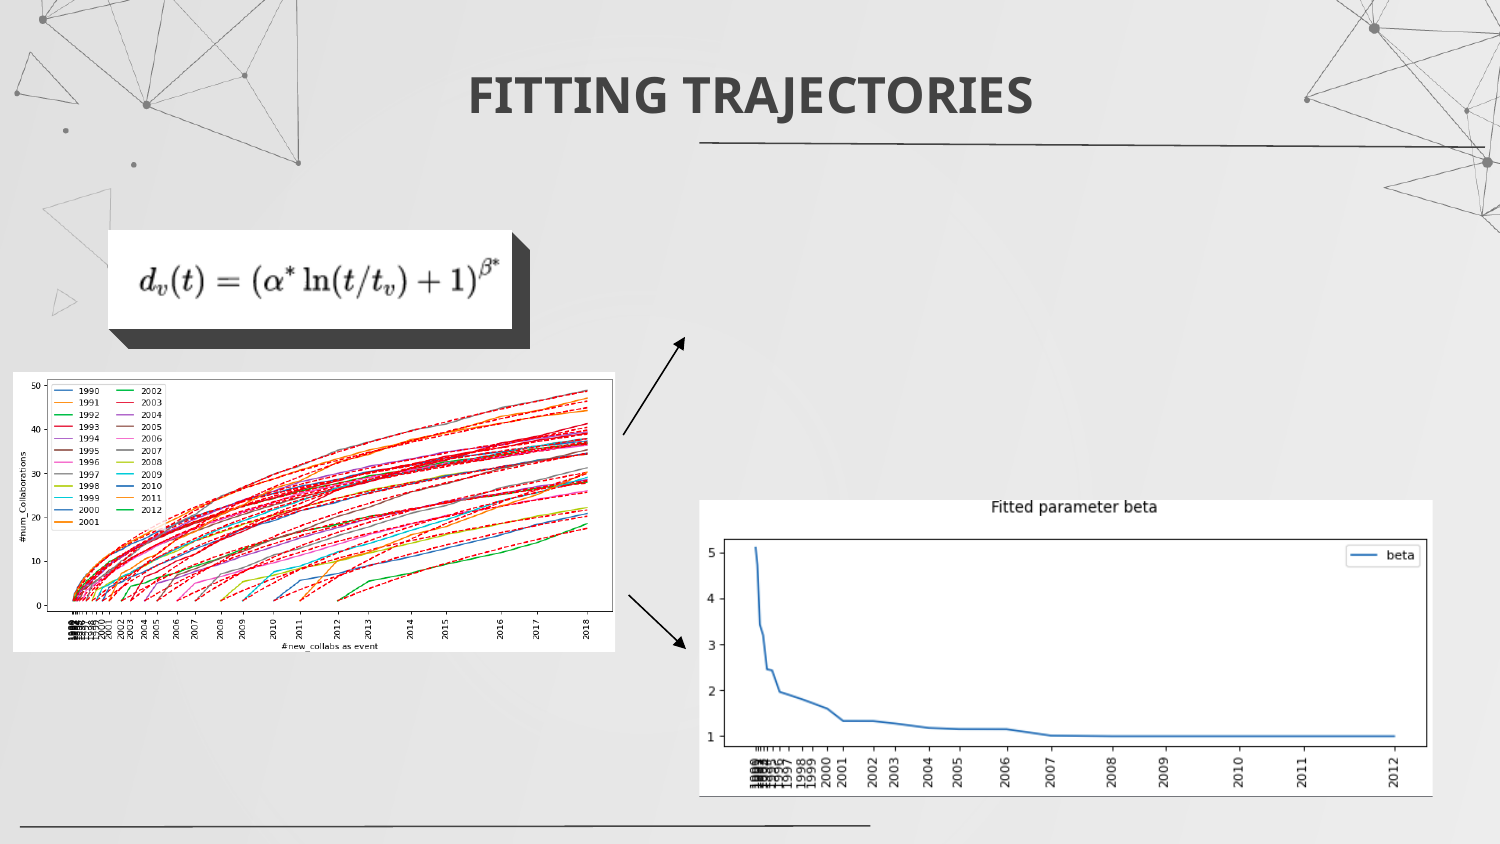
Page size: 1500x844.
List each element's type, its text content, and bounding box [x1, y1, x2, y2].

title FITTING TRAJECTORIES [283, 48, 1218, 202]
picture [0, 0, 1500, 844]
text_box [622, 336, 686, 436]
text_box [115, 236, 530, 349]
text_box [628, 594, 687, 650]
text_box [699, 142, 1486, 148]
